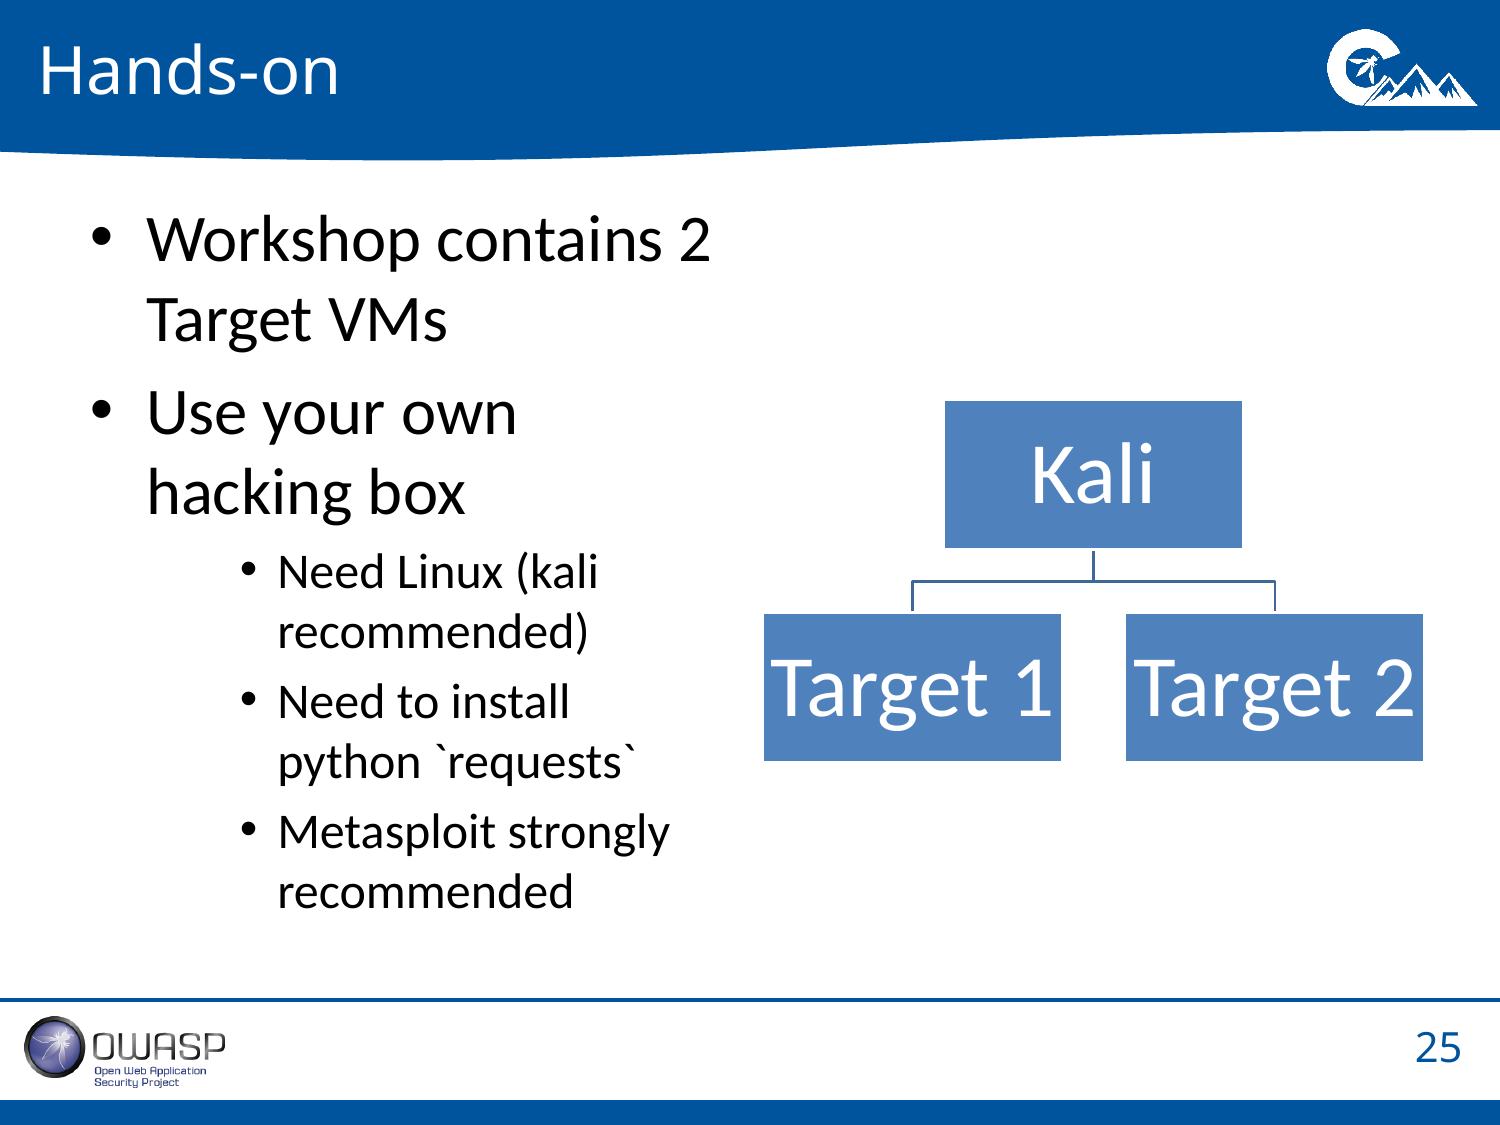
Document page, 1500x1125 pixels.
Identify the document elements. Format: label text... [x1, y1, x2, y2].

title Hands-on [22, 22, 1298, 113]
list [762, 187, 1426, 976]
list Workshop contains 2 Target VMs Use your own hacking box Need Linux (kali recommended) Need to install python `requests` Metasploit strongly recommended [75, 187, 738, 975]
picture [1327, 29, 1478, 106]
picture [24, 1016, 225, 1088]
